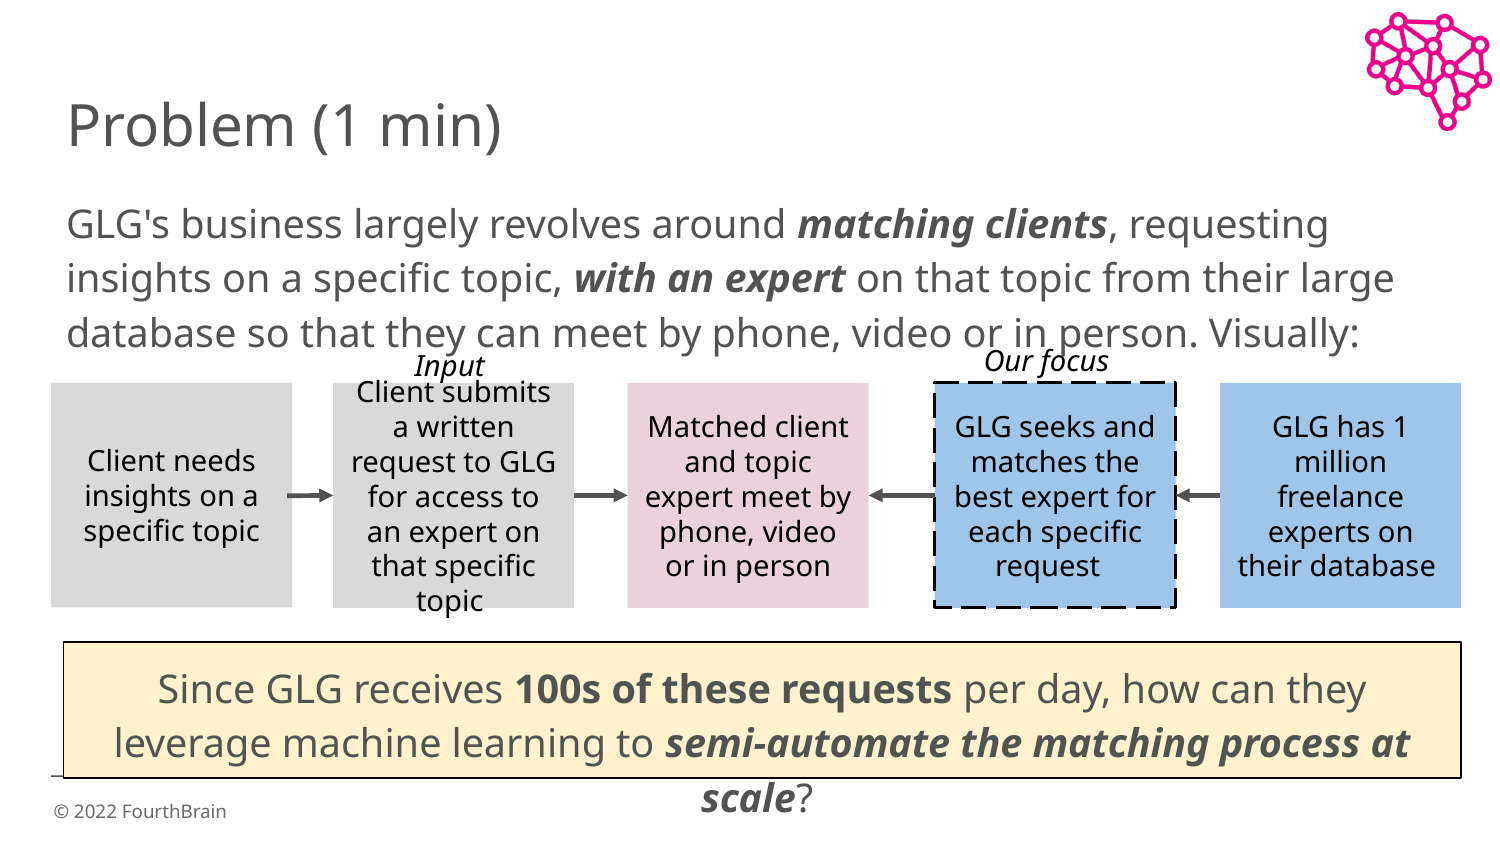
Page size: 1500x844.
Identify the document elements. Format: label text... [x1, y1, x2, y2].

list Since GLG receives 100s of these requests per day, how can they leverage machine learning to semi-automate the matching process at scale? [63, 641, 1462, 778]
title Problem (1 min) [51, 72, 1449, 167]
picture [1365, 12, 1492, 131]
text_box GLG has 1 million freelance experts on their database [1220, 382, 1462, 608]
list GLG's business largely revolves around matching clients, requesting insights on a specific topic, with an expert on that topic from their large database so that they can meet by phone, video or in person. Visually: [51, 176, 1449, 363]
text_box GLG seeks and matches the best expert for each specific request [934, 382, 1176, 608]
text_box Matched client and topic expert meet by phone, video or in person [627, 382, 869, 608]
text_box Our focus [952, 327, 1141, 393]
text_box Input [355, 332, 545, 398]
text_box Client submits a written request to GLG for access to an expert on that specific topic [333, 382, 575, 608]
text_box Client needs insights on a specific topic [51, 382, 293, 608]
